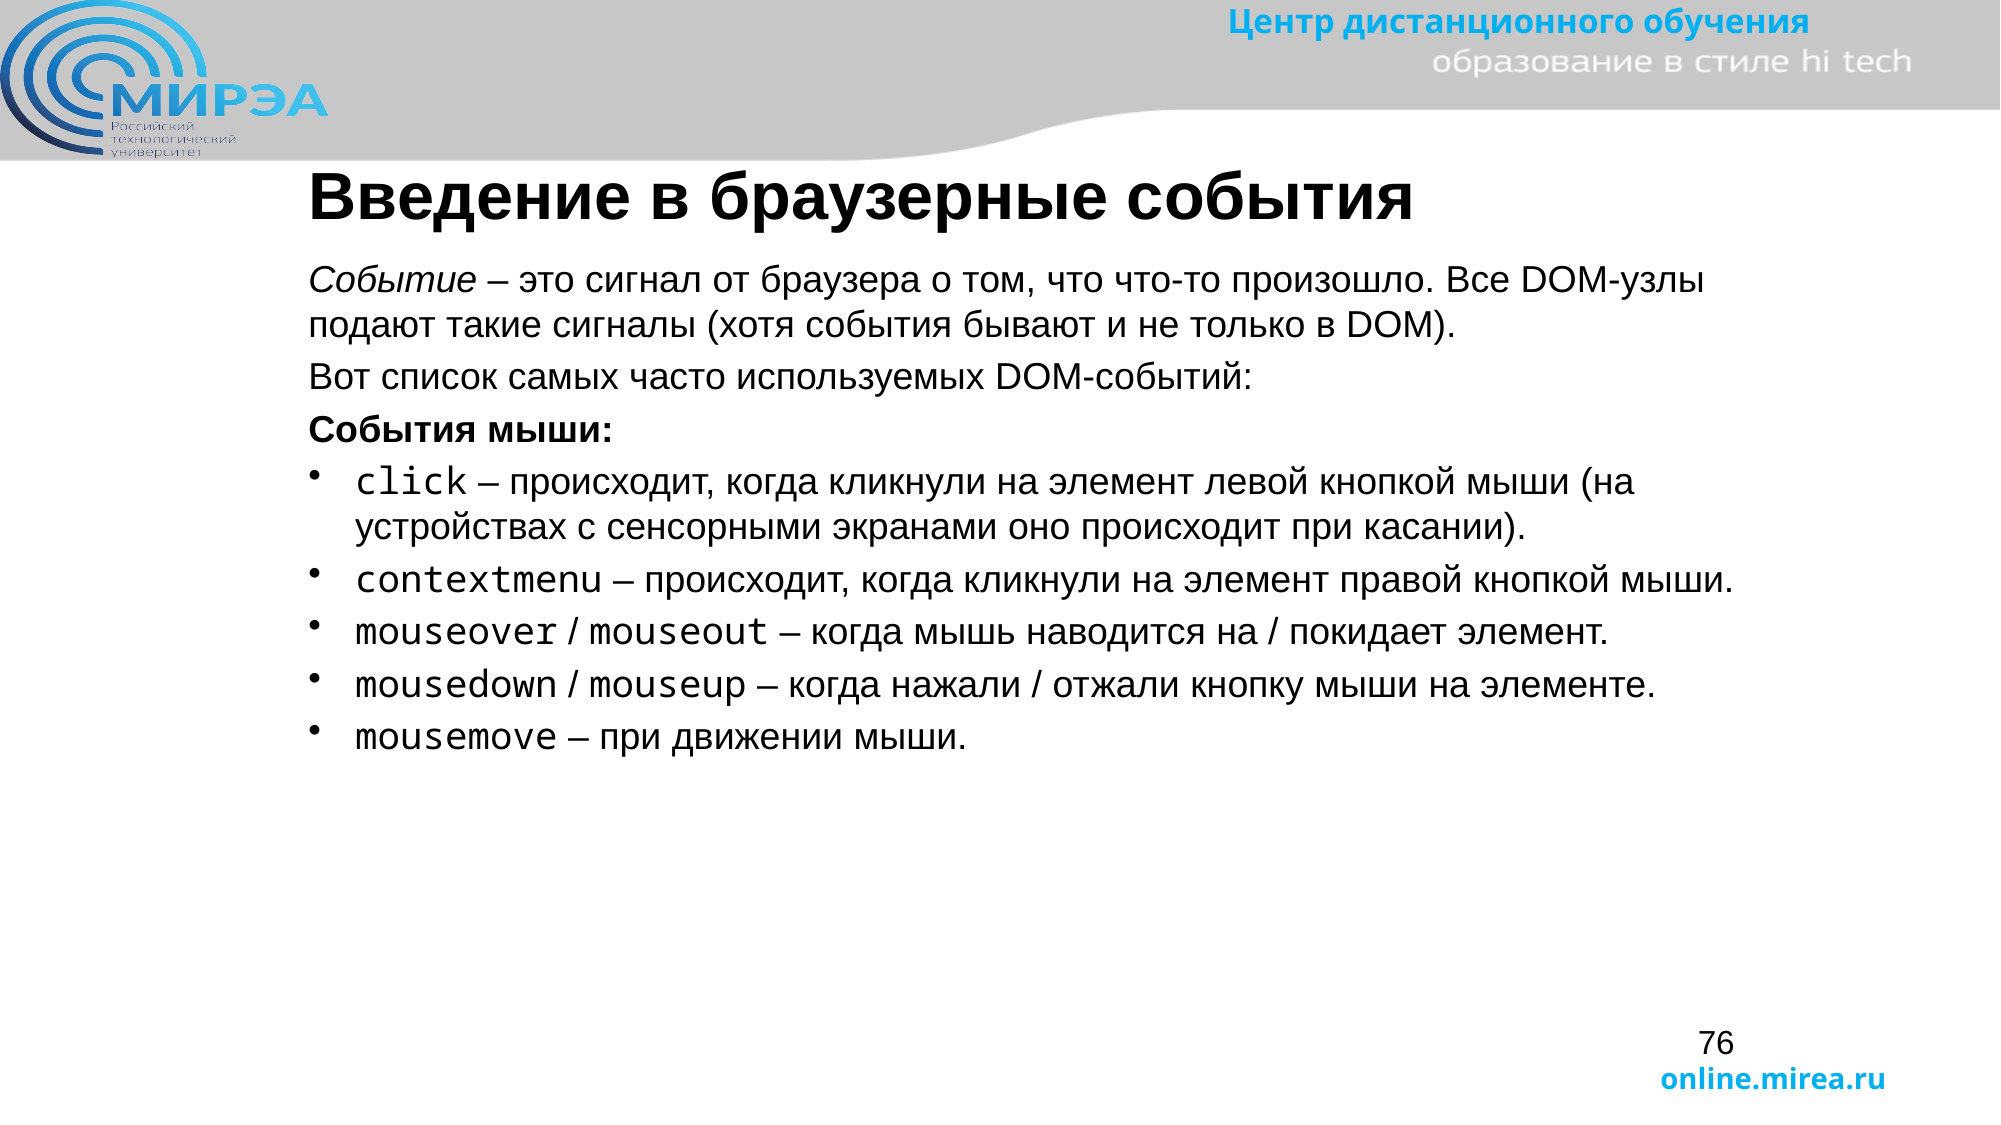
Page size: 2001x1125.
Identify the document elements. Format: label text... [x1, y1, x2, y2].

text_box Введение в браузерные события [293, 145, 1737, 247]
picture [0, 0, 329, 159]
text_box Событие – это сигнал от браузера о том, что что-то произошло. Все DOM-узлы подают такие сигналы (хотя события бывают и не только в DOM). Вот список самых часто используемых DOM-событий: События мыши: click – происходит, когда кликнули на элемент левой кнопкой мыши (на устройствах с сенсорными экранами оно происходит при касании). contextmenu – происходит, когда кликнули на элемент правой кнопкой мыши. mouseover / mouseout – когда мышь наводится на / покидает элемент. mousedown / mouseup – когда нажали / отжали кнопку мыши на элементе. mousemove – при движении мыши. [293, 247, 1792, 815]
text_box 76 [1400, 1013, 1750, 1058]
